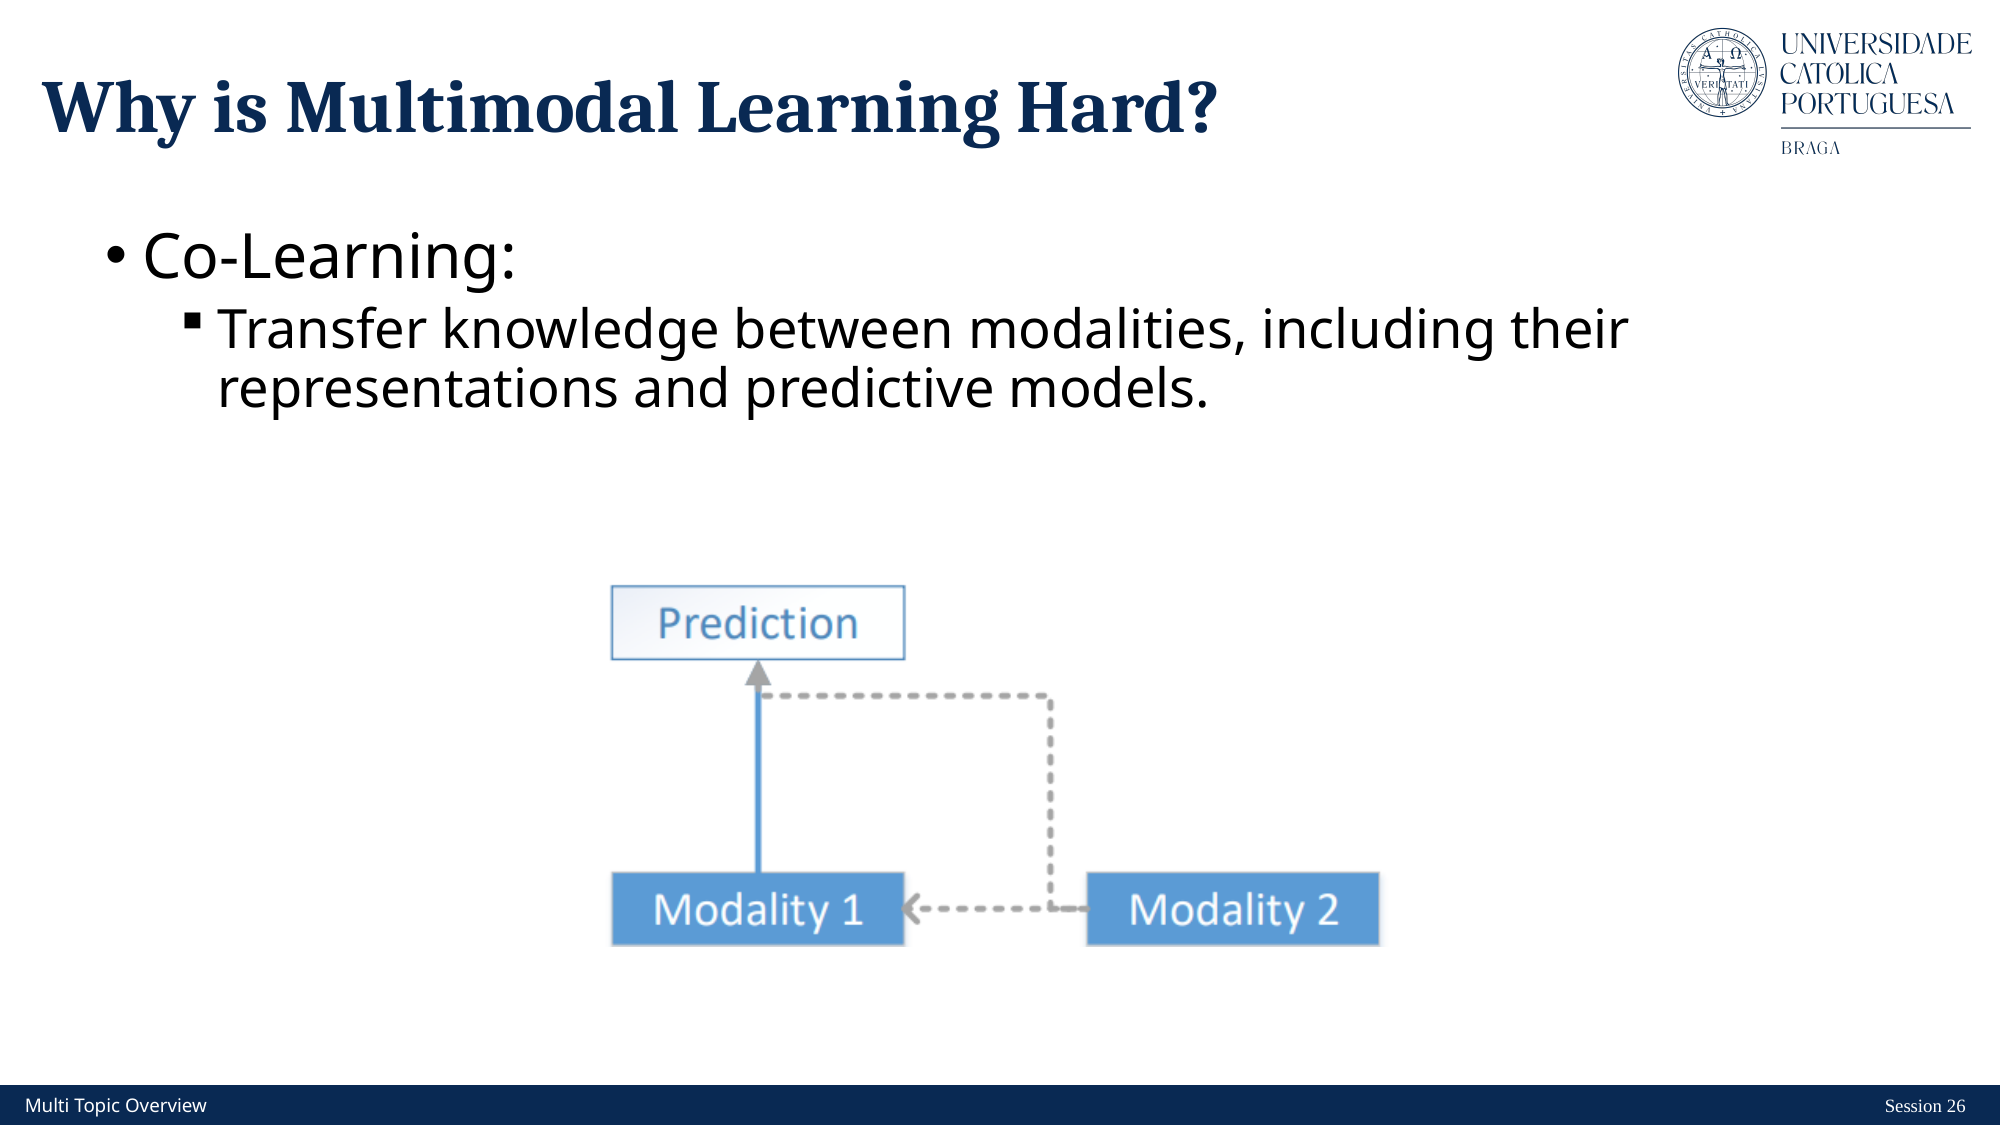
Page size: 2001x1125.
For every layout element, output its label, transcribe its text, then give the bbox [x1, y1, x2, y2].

text_box [0, 1085, 2000, 1125]
title Why is Multimodal Learning Hard? [27, 0, 1753, 218]
picture [1672, 18, 1982, 163]
list Co-Learning: Transfer knowledge between modalities, including their representations and predictive models. [89, 216, 1895, 1075]
text_box Session 26 [1126, 1086, 1981, 1125]
picture [590, 576, 1397, 948]
text_box Multi Topic Overview [9, 1086, 1126, 1125]
